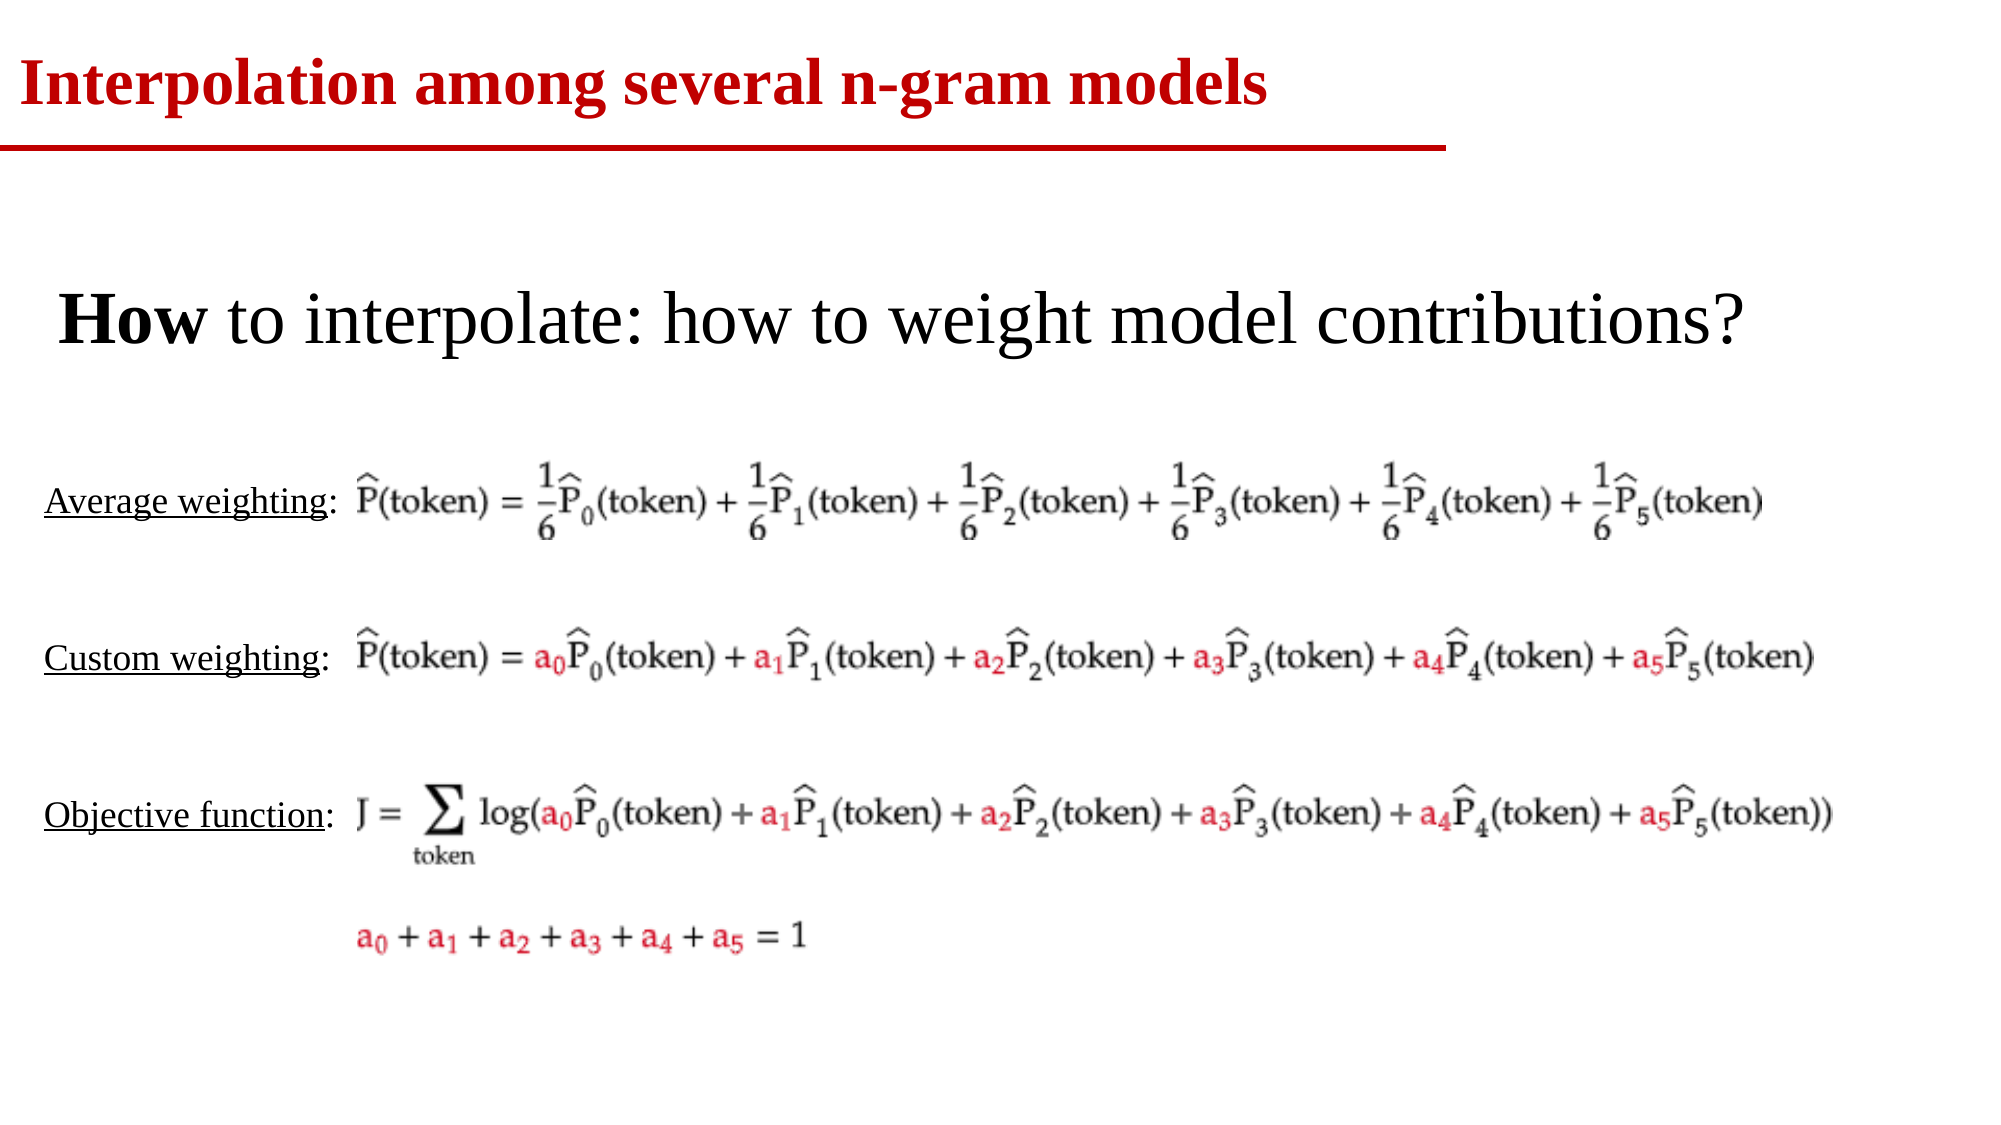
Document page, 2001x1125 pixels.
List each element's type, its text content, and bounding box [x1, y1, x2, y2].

text_box Custom weighting: [29, 625, 358, 686]
picture [357, 911, 808, 958]
text_box Interpolation among several n-gram models [4, 30, 1286, 125]
picture [357, 452, 1762, 540]
text_box Average weighting: [29, 468, 357, 529]
picture [357, 760, 1833, 868]
text_box Objective function: [29, 782, 357, 843]
title How to interpolate: how to weight model contributions? [43, 210, 1833, 429]
picture [357, 619, 1814, 685]
